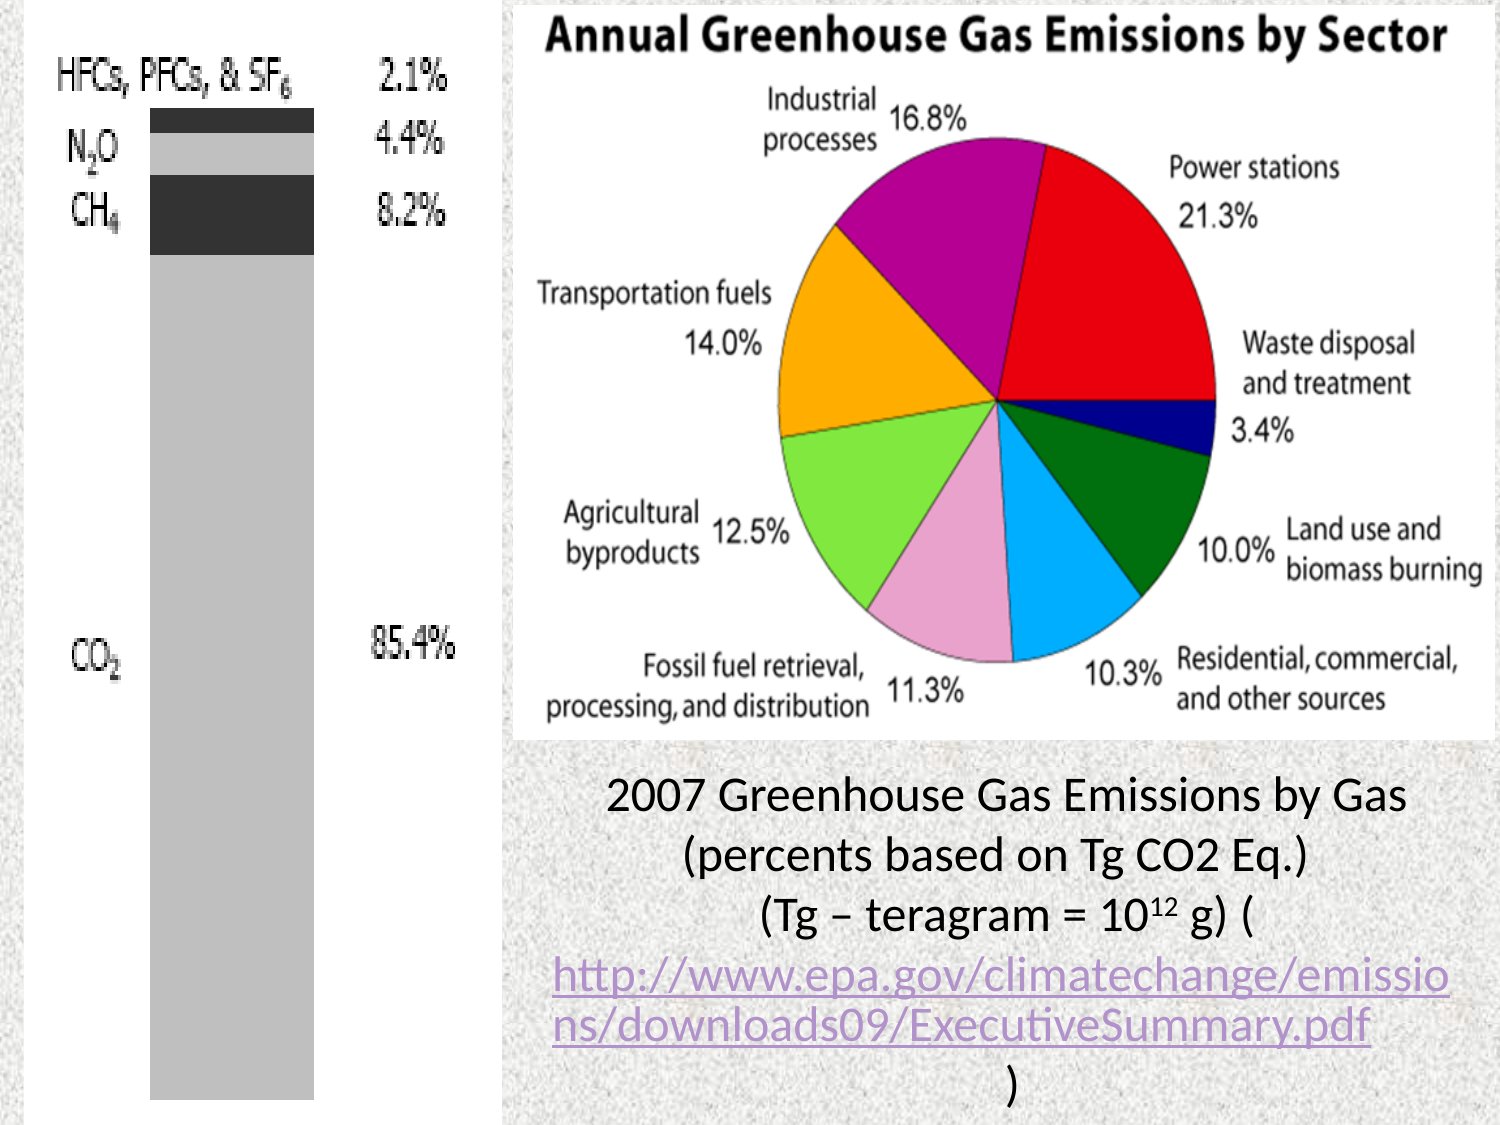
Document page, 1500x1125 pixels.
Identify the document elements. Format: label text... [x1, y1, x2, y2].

text_box 2007 Greenhouse Gas Emissions by Gas (percents based on Tg CO2 Eq.) (Tg – teragram = 1012 g) (http://www.epa.gov/climatechange/emissions/downloads09/ExecutiveSummary.pdf ) [537, 754, 1477, 1069]
picture [0, 0, 1500, 1125]
